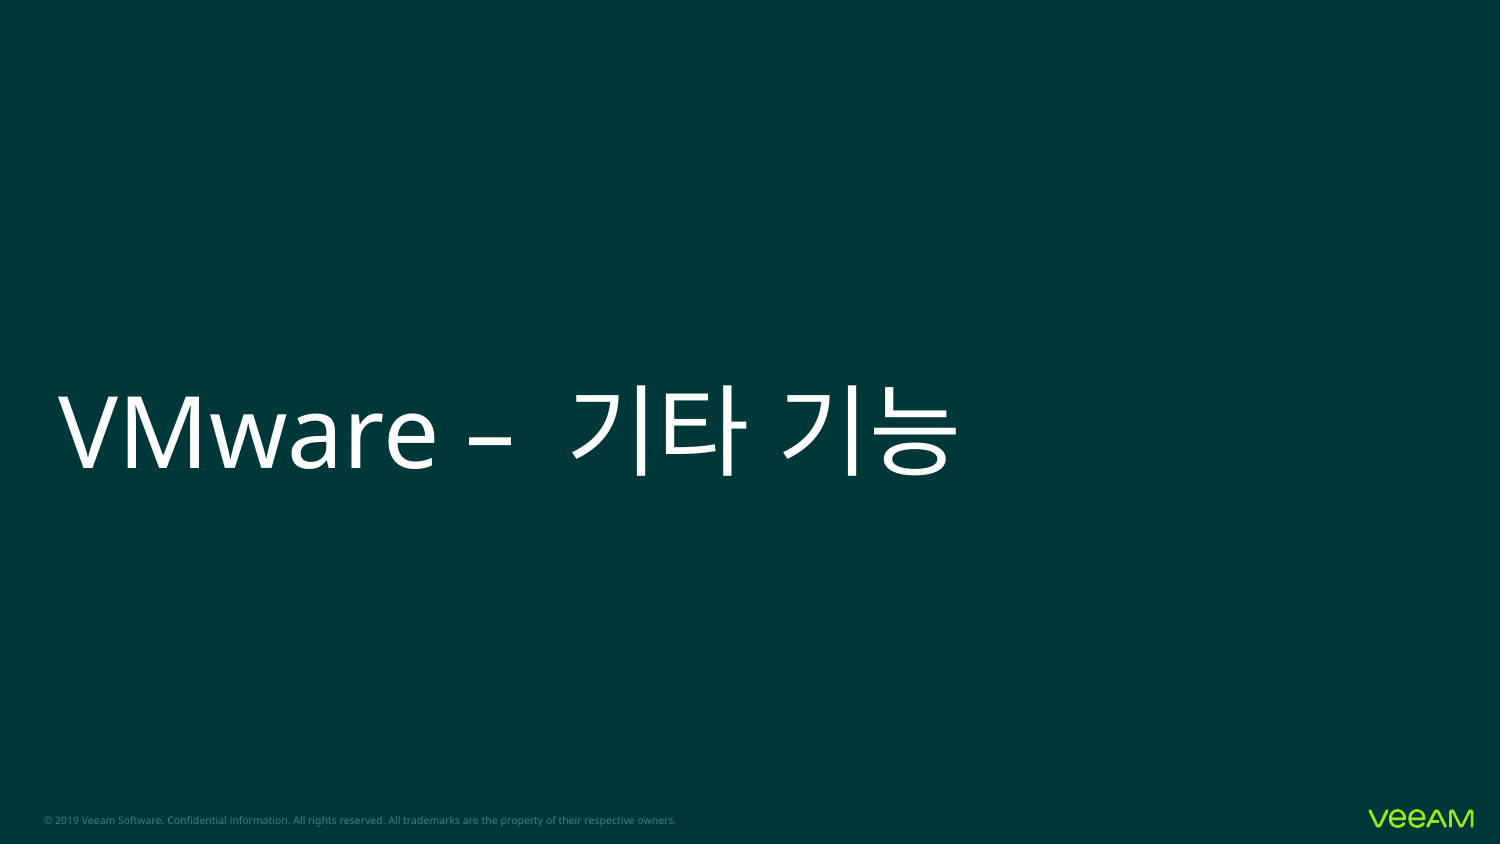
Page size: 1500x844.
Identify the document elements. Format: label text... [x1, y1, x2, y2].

list VMware – 기타 기능 [59, 191, 1439, 666]
picture [1368, 809, 1474, 828]
